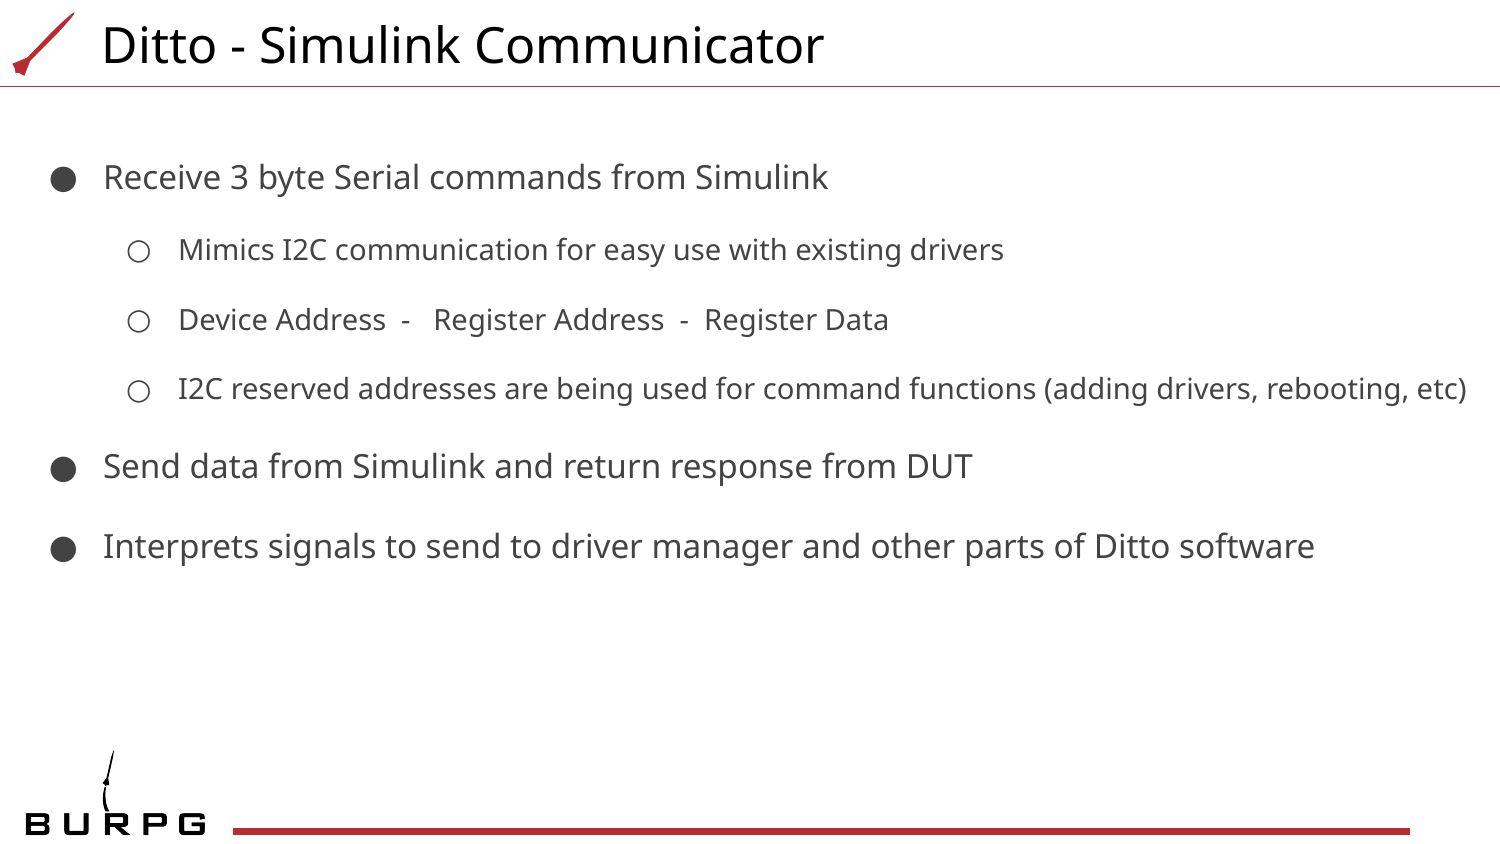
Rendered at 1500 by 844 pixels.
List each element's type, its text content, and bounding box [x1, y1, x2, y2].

list Receive 3 byte Serial commands from Simulink Mimics I2C communication for easy use with existing drivers Device Address - Register Address - Register Data I2C reserved addresses are being used for command functions (adding drivers, rebooting, etc) Send data from Simulink and return response from DUT Interprets signals to send to driver manager and other parts of Ditto software [13, 101, 1487, 797]
picture [0, 0, 86, 87]
title Ditto - Simulink Communicator [86, 0, 1500, 87]
picture [23, 797, 208, 837]
